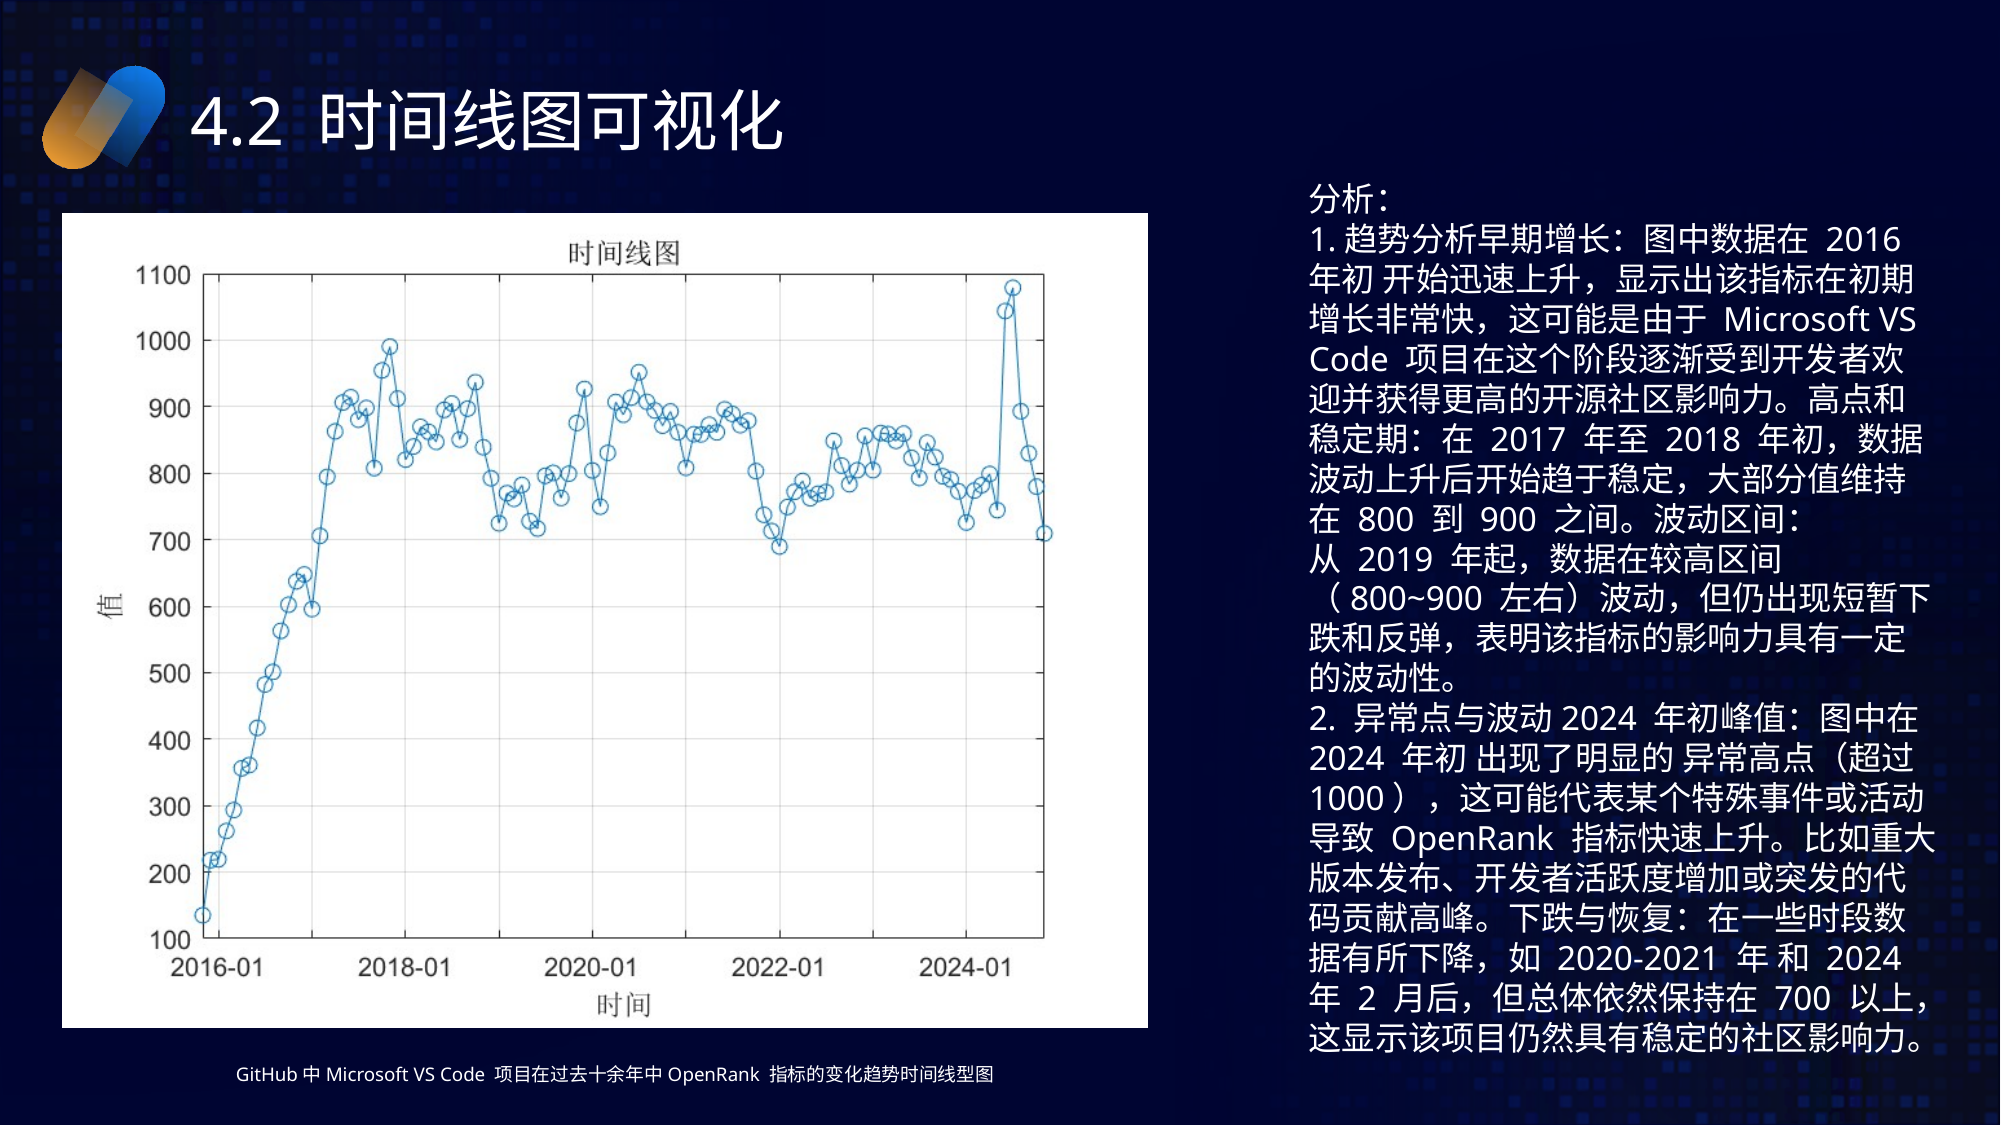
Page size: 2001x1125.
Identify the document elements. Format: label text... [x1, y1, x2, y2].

picture [0, 0, 2001, 1125]
title 4.2 时间线图可视化 [175, 80, 1000, 213]
text_box 分析： 1.趋势分析早期增长：图中数据在 2016 年初 开始迅速上升，显示出该指标在初期增长非常快，这可能是由于 Microsoft VS Code 项目在这个阶段逐渐受到开发者欢迎并获得更高的开源社区影响力。高点和稳定期：在 2017 年至 2018 年初，数据波动上升后开始趋于稳定，大部分值维持在 800 到 900 之间。波动区间：从 2019 年起，数据在较高区间（800~900 左右）波动，但仍出现短暂下跌和反弹，表明该指标的影响力具有一定的波动性。 2. 异常点与波动2024 年初峰值：图中在 2024 年初 出现了明显的 异常高点（超过 1000），这可能代表某个特殊事件或活动导致 OpenRank 指标快速上升。比如重大版本发布、开发者活跃度增加或突发的代码贡献高峰。下跌与恢复：在一些时段数据有所下降，如 2020-2021 年 和 2024 年 2 月后，但总体依然保持在 700 以上，这显示该项目仍然具有稳定的社区影响力。 [1308, 178, 1938, 1057]
text_box GitHub中Microsoft VS Code 项目在过去十余年中OpenRank 指标的变化趋势时间线型图 [220, 1054, 1058, 1092]
